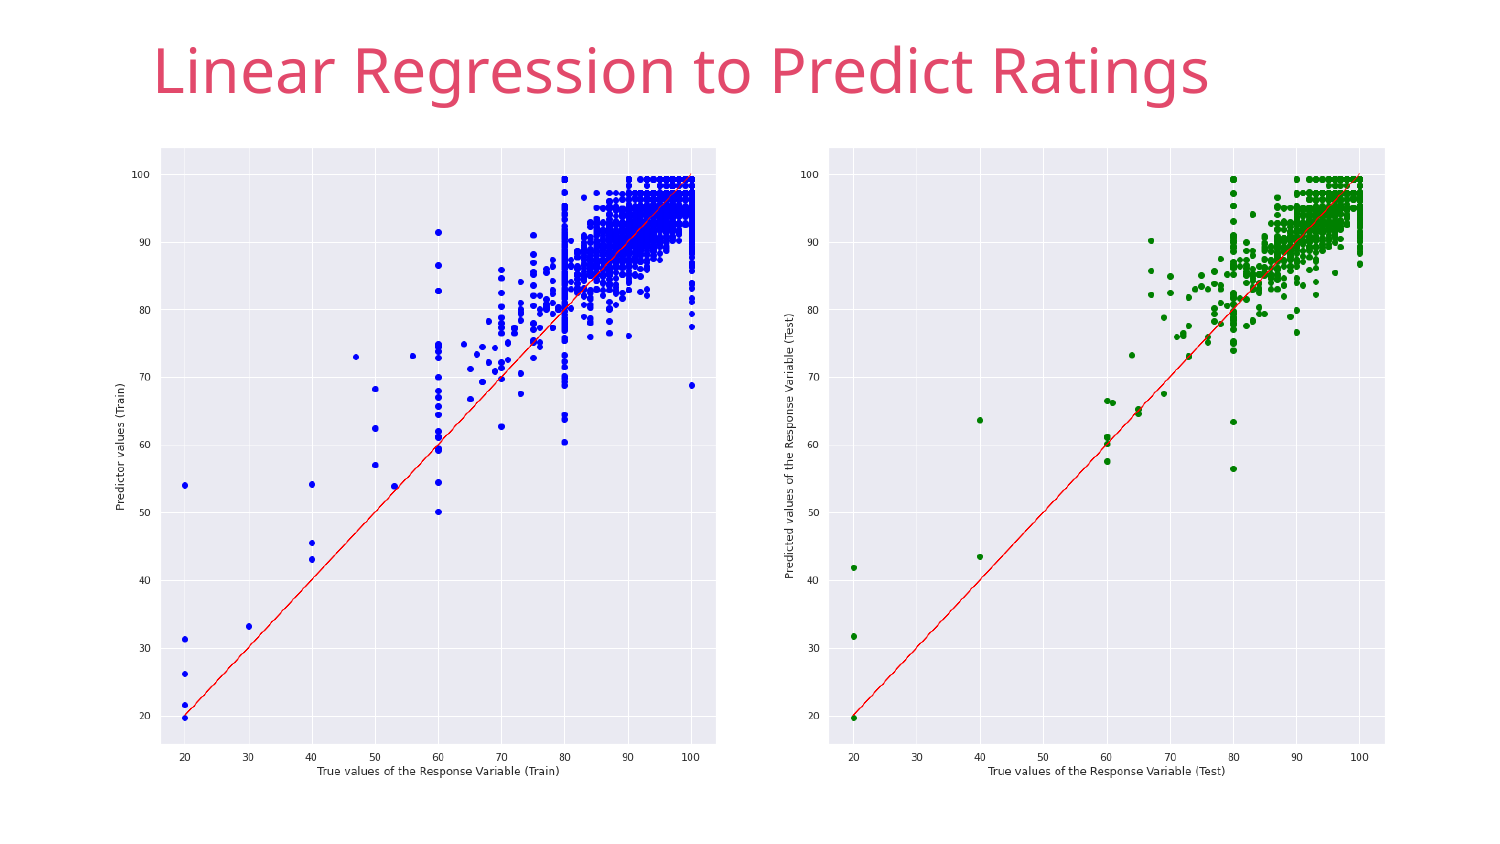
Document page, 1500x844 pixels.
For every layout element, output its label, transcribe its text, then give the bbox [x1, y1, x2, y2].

picture [109, 140, 1391, 784]
text_box Linear Regression to Predict Ratings [137, 16, 1363, 122]
